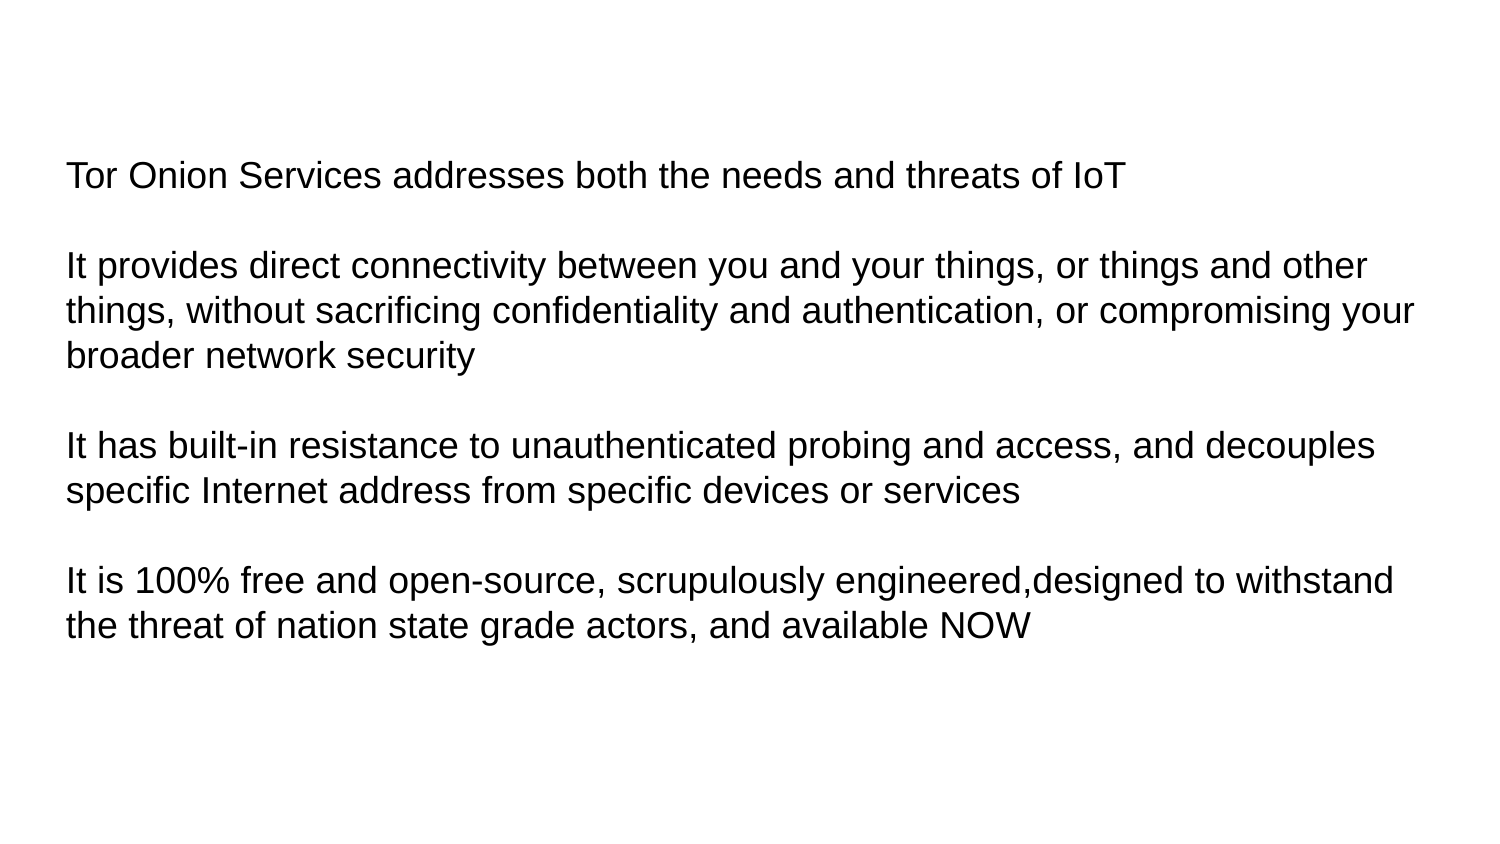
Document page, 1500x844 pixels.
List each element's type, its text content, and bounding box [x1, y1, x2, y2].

text_box Tor Onion Services addresses both the needs and threats of IoT It provides direct connectivity between you and your things, or things and other things, without sacrificing confidentiality and authentication, or compromising your broader network security It has built-in resistance to unauthenticated probing and access, and decouples specific Internet address from specific devices or services It is 100% free and open-source, scrupulously engineered,designed to withstand the threat of nation state grade actors, and available NOW [51, 33, 1449, 810]
